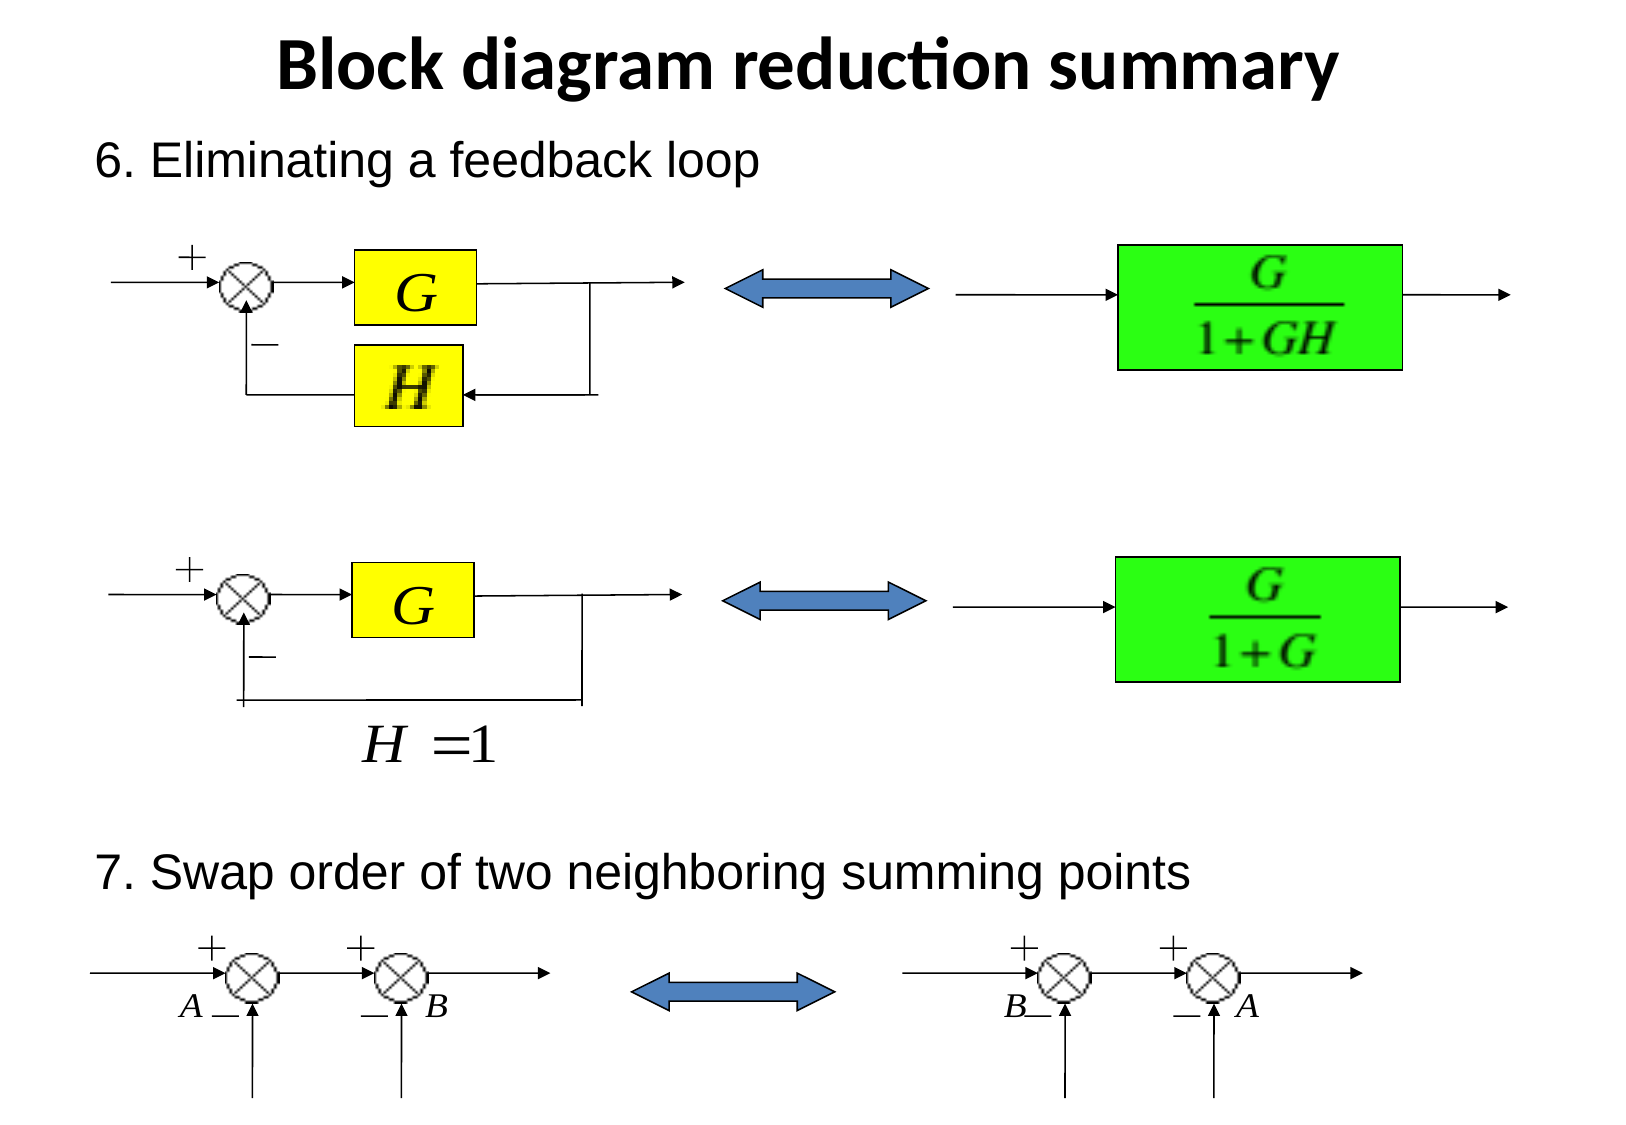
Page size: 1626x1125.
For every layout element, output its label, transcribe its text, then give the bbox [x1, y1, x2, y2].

text_box [276, 588, 353, 601]
text_box [354, 344, 463, 427]
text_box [386, 255, 464, 345]
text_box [1204, 556, 1329, 674]
text_box [462, 388, 585, 402]
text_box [383, 567, 461, 658]
text_box Block diagram reduction summary [77, 0, 1541, 119]
text_box [952, 600, 1116, 614]
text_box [175, 556, 204, 583]
text_box [590, 276, 685, 289]
text_box [1327, 557, 1400, 682]
text_box [583, 588, 683, 601]
text_box [955, 288, 1119, 302]
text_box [351, 711, 503, 773]
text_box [1188, 244, 1349, 362]
text_box [352, 562, 474, 638]
picture [218, 262, 274, 313]
text_box [1402, 288, 1511, 302]
text_box [108, 588, 211, 601]
text_box 6. Eliminating a feedback loop [79, 119, 1101, 195]
picture [216, 574, 272, 626]
text_box [725, 269, 929, 308]
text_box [178, 244, 206, 270]
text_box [372, 357, 444, 414]
text_box [1115, 557, 1206, 682]
text_box [1346, 244, 1403, 370]
text_box [722, 582, 926, 620]
text_box [278, 276, 355, 289]
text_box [89, 935, 1364, 1099]
text_box [1399, 600, 1509, 614]
text_box 7. Swap order of two neighboring summing points [79, 832, 1372, 908]
text_box [354, 250, 477, 326]
text_box [1118, 244, 1190, 370]
text_box [110, 276, 213, 289]
